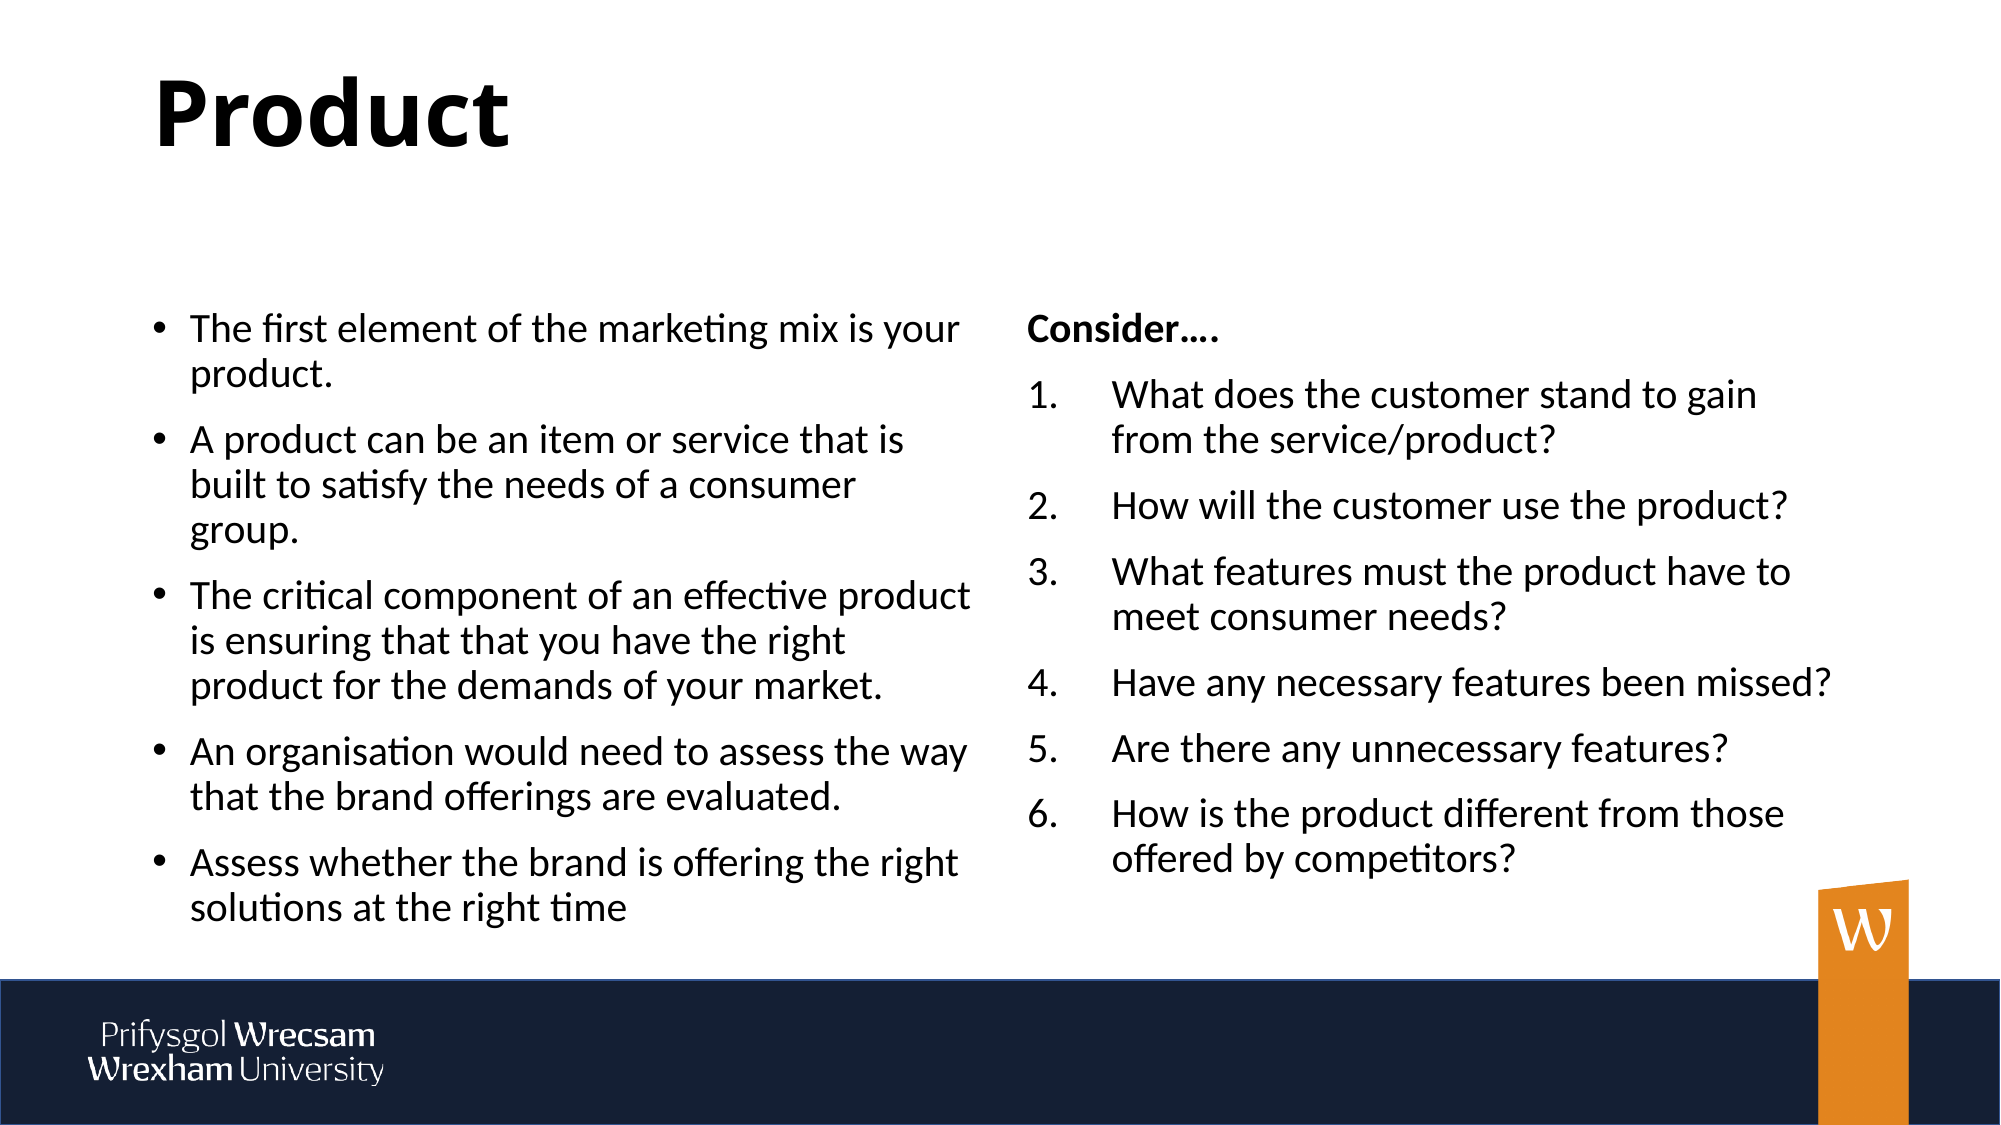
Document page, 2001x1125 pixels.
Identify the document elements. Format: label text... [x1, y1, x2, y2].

picture [87, 1019, 384, 1086]
title Product [137, 59, 1863, 278]
list Consider…. What does the customer stand to gain from the service/product? How will the customer use the product? What features must the product have to meet consumer needs? Have any necessary features been missed? Are there any unnecessary features? How is the product different from those offered by competitors? [1012, 299, 1863, 1014]
text_box [0, 979, 1818, 1125]
list The first element of the marketing mix is your product. A product can be an item or service that is built to satisfy the needs of a consumer group. The critical component of an effective product is ensuring that that you have the right product for the demands of your market. An organisation would need to assess the way that the brand offerings are evaluated. Assess whether the brand is offering the right solutions at the right time [137, 299, 988, 1014]
text_box [1909, 979, 2000, 1125]
picture [1818, 879, 1909, 1125]
